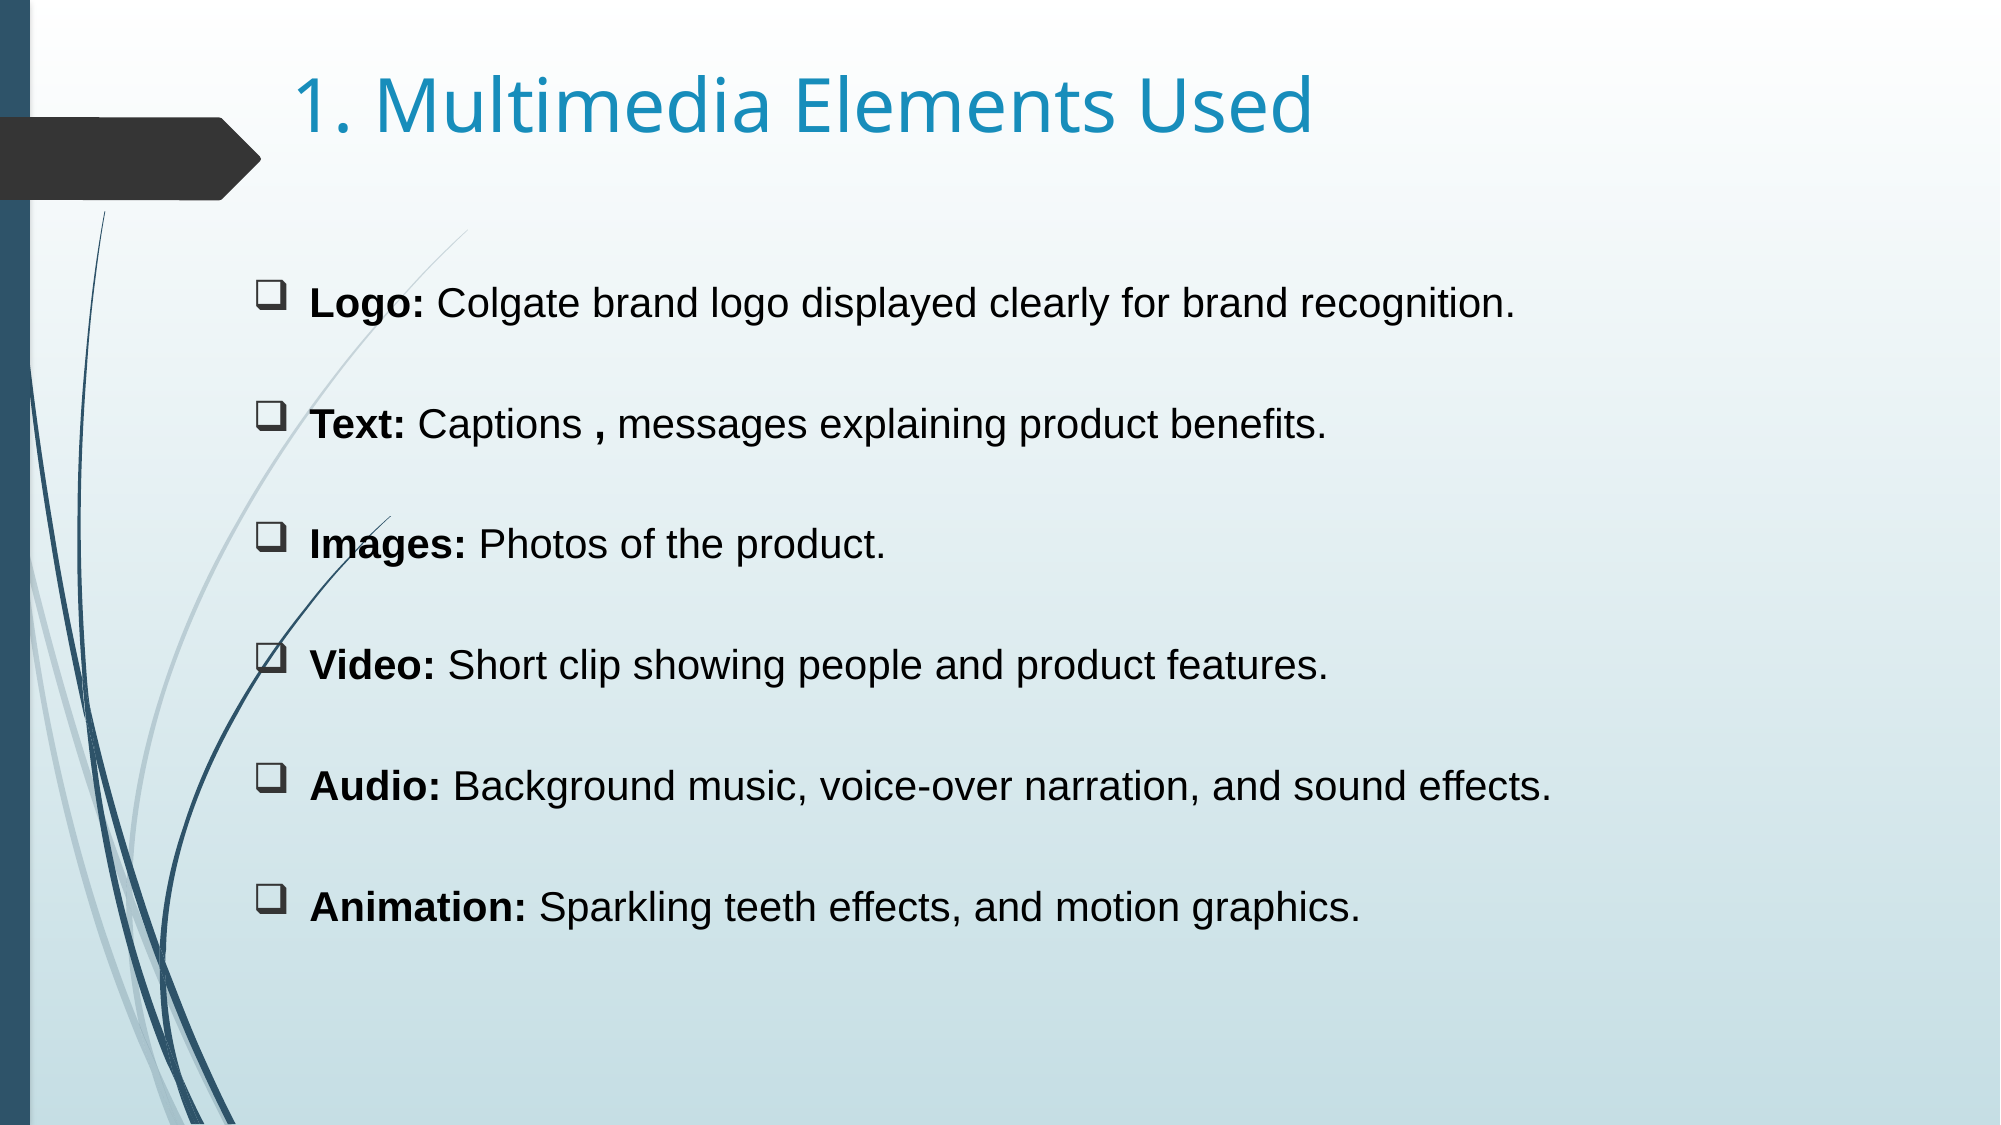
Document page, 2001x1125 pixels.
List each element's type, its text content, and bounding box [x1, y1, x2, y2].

list Logo: Colgate brand logo displayed clearly for brand recognition. Text: Captions , messages explaining product benefits. Images: Photos of the product. Video: Short clip showing people and product features. Audio: Background music, voice-over narration, and sound effects. Animation: Sparkling teeth effects, and motion graphics. [237, 217, 1888, 1056]
title 1. Multimedia Elements Used [276, 50, 1888, 217]
